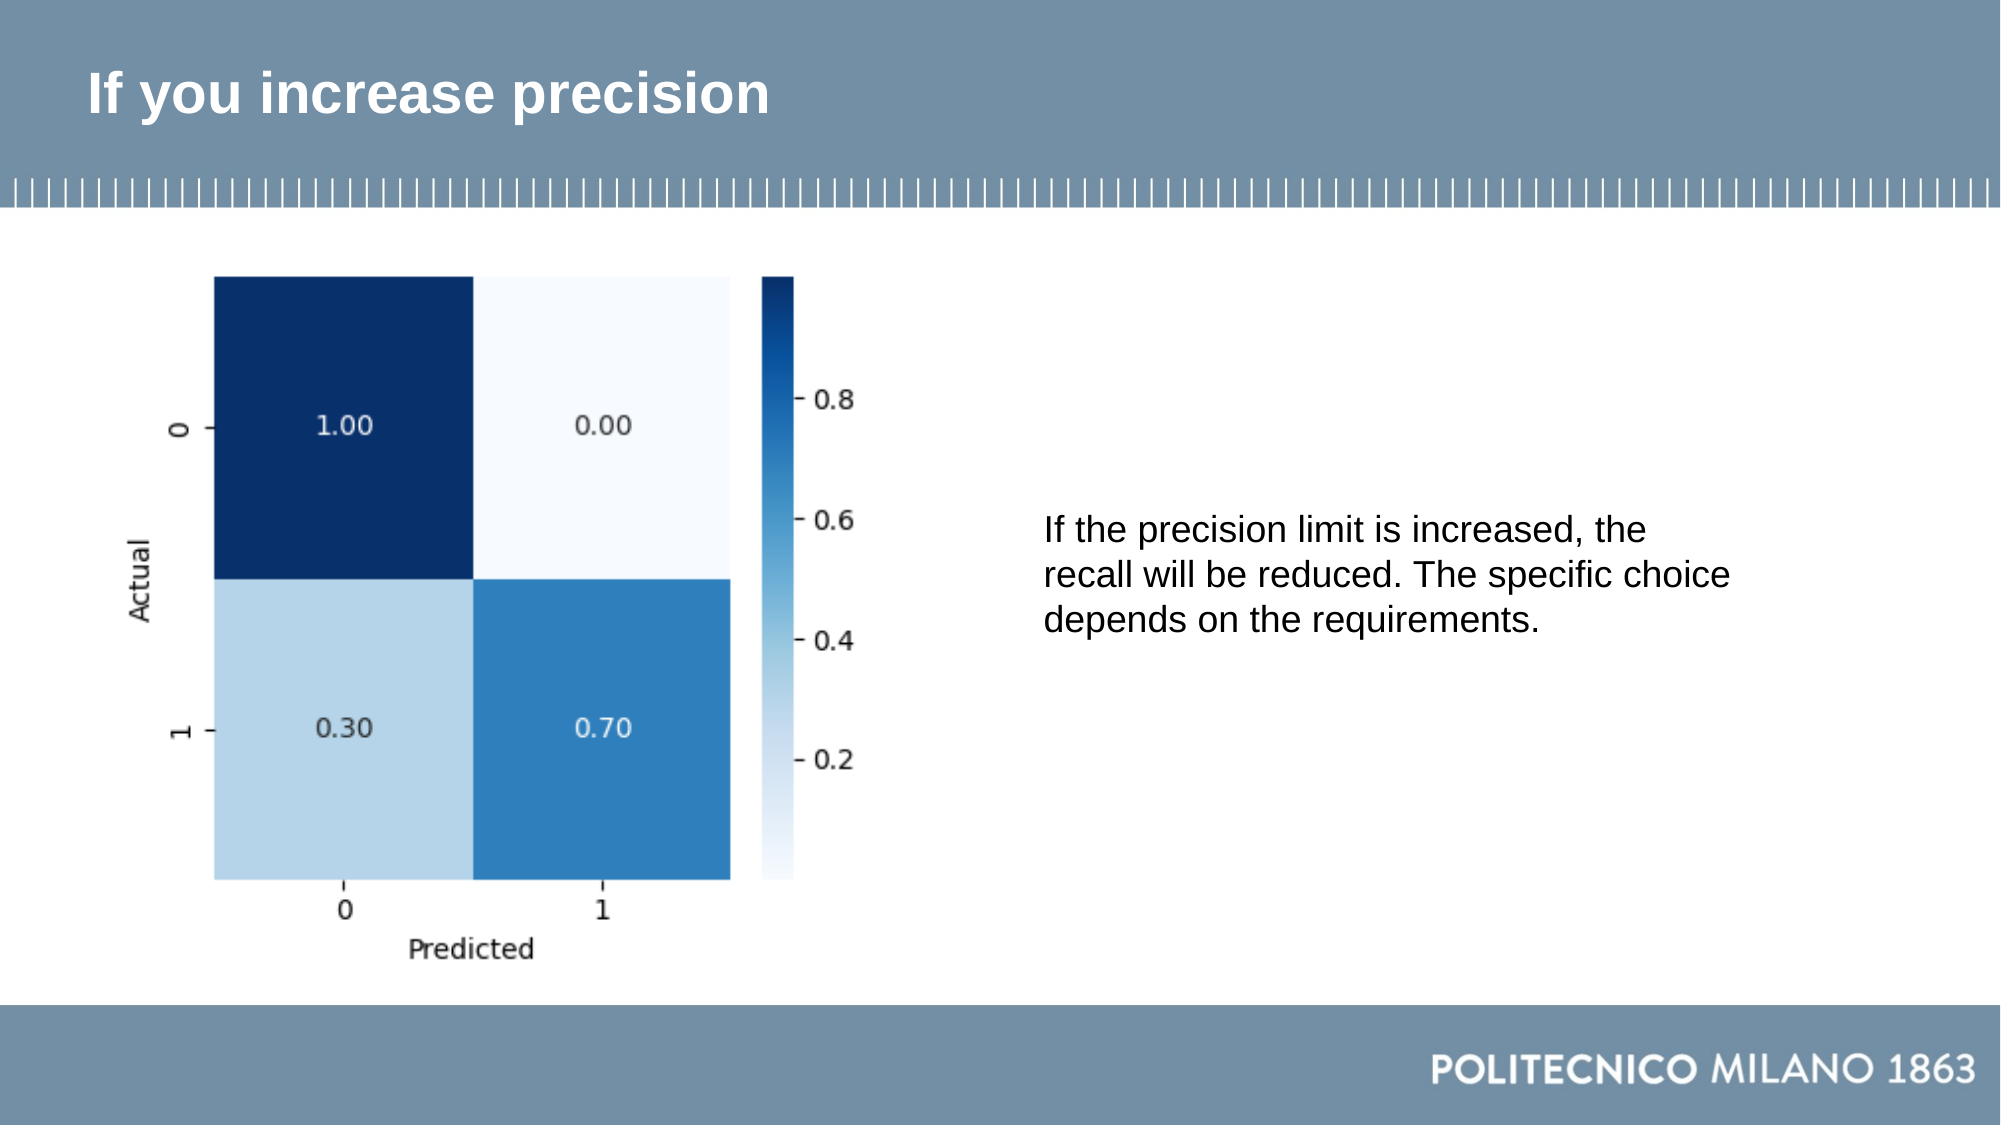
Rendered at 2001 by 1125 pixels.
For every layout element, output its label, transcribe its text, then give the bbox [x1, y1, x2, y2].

picture [0, 0, 2001, 1125]
title If you increase precision [72, 22, 1920, 167]
text_box If the precision limit is increased, the recall will be reduced. The specific choice depends on the requirements. [1029, 497, 1759, 648]
